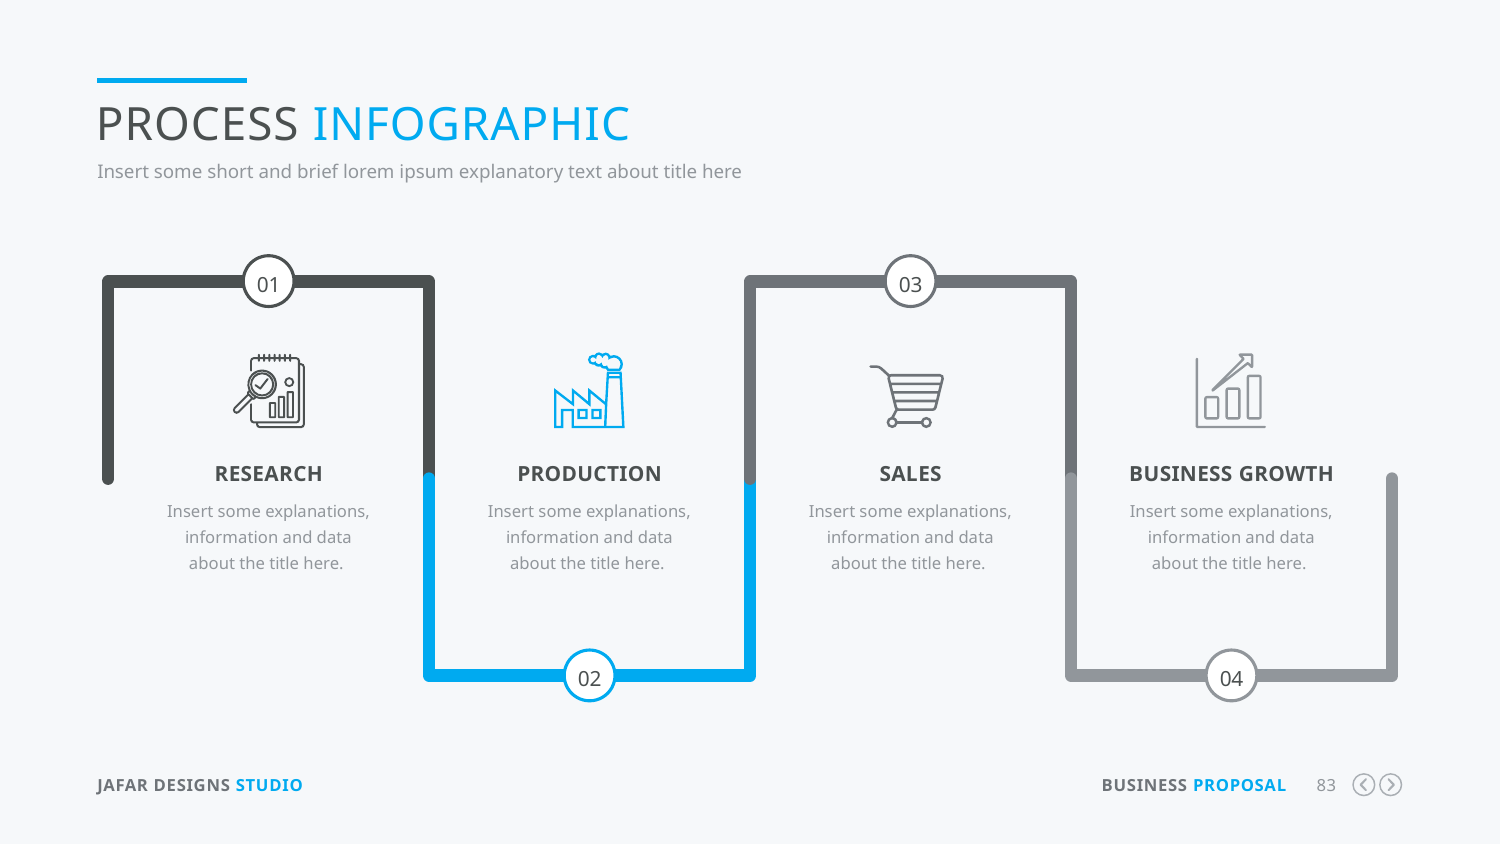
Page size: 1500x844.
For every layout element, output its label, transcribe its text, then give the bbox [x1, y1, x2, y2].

text_box [869, 365, 944, 429]
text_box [564, 649, 615, 701]
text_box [483, 460, 696, 574]
text_box [108, 281, 430, 479]
list Insert some short and brief lorem ipsum explanatory text about title here [97, 157, 1403, 181]
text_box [1206, 649, 1257, 701]
text_box [1211, 353, 1254, 392]
list process Infographic [95, 94, 1401, 158]
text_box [243, 255, 295, 307]
text_box [750, 281, 1072, 479]
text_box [885, 255, 936, 307]
text_box [232, 353, 305, 429]
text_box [162, 460, 375, 572]
text_box [1195, 357, 1267, 429]
text_box [1071, 478, 1393, 676]
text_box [1125, 460, 1338, 572]
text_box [804, 460, 1017, 572]
text_box [554, 352, 625, 429]
text_box [429, 478, 751, 676]
